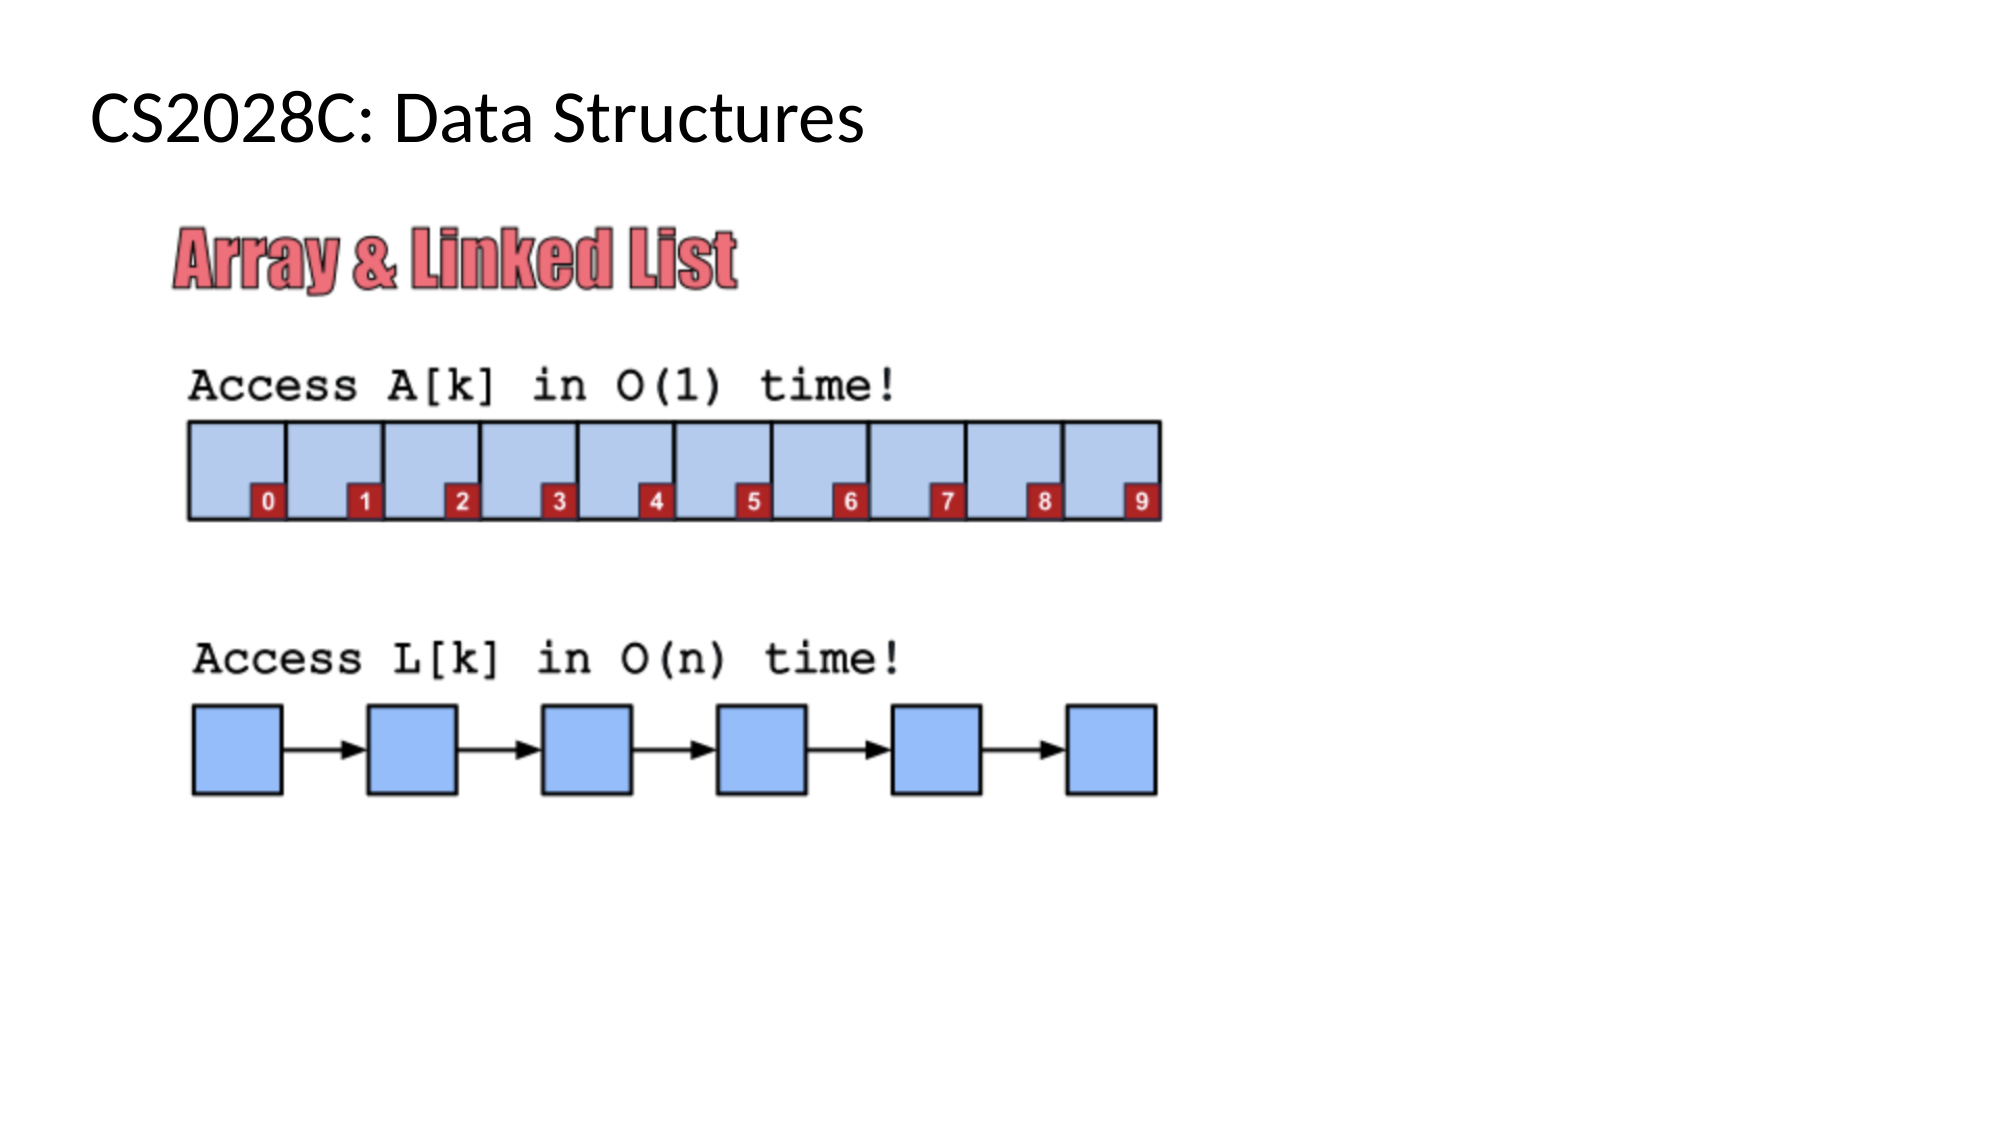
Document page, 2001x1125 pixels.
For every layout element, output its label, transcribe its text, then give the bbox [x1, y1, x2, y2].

picture [144, 207, 1191, 814]
text_box CS2028C: Data Structures [75, 60, 1459, 166]
